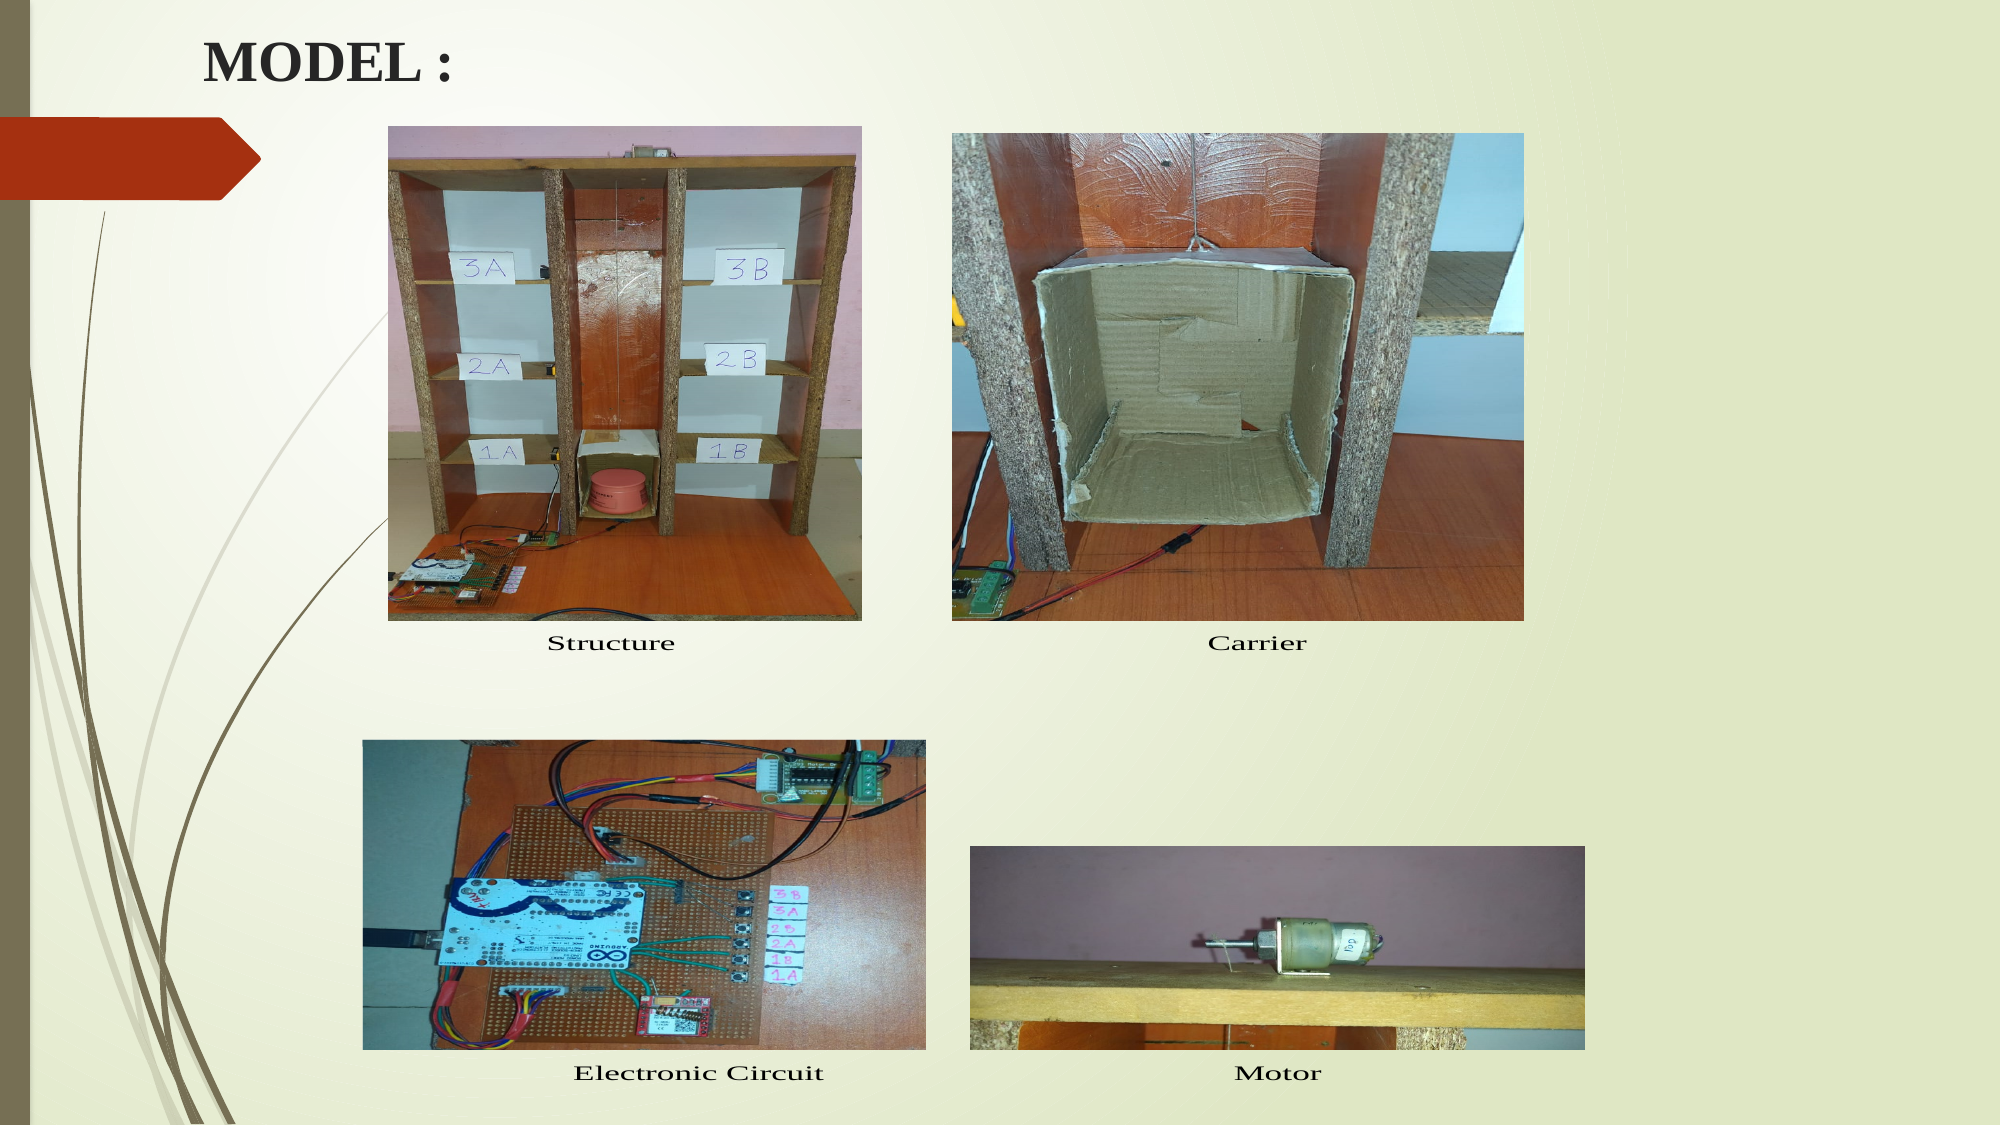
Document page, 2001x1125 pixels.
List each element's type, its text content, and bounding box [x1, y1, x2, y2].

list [361, 125, 1600, 1125]
title MODEL : [188, 15, 1914, 111]
